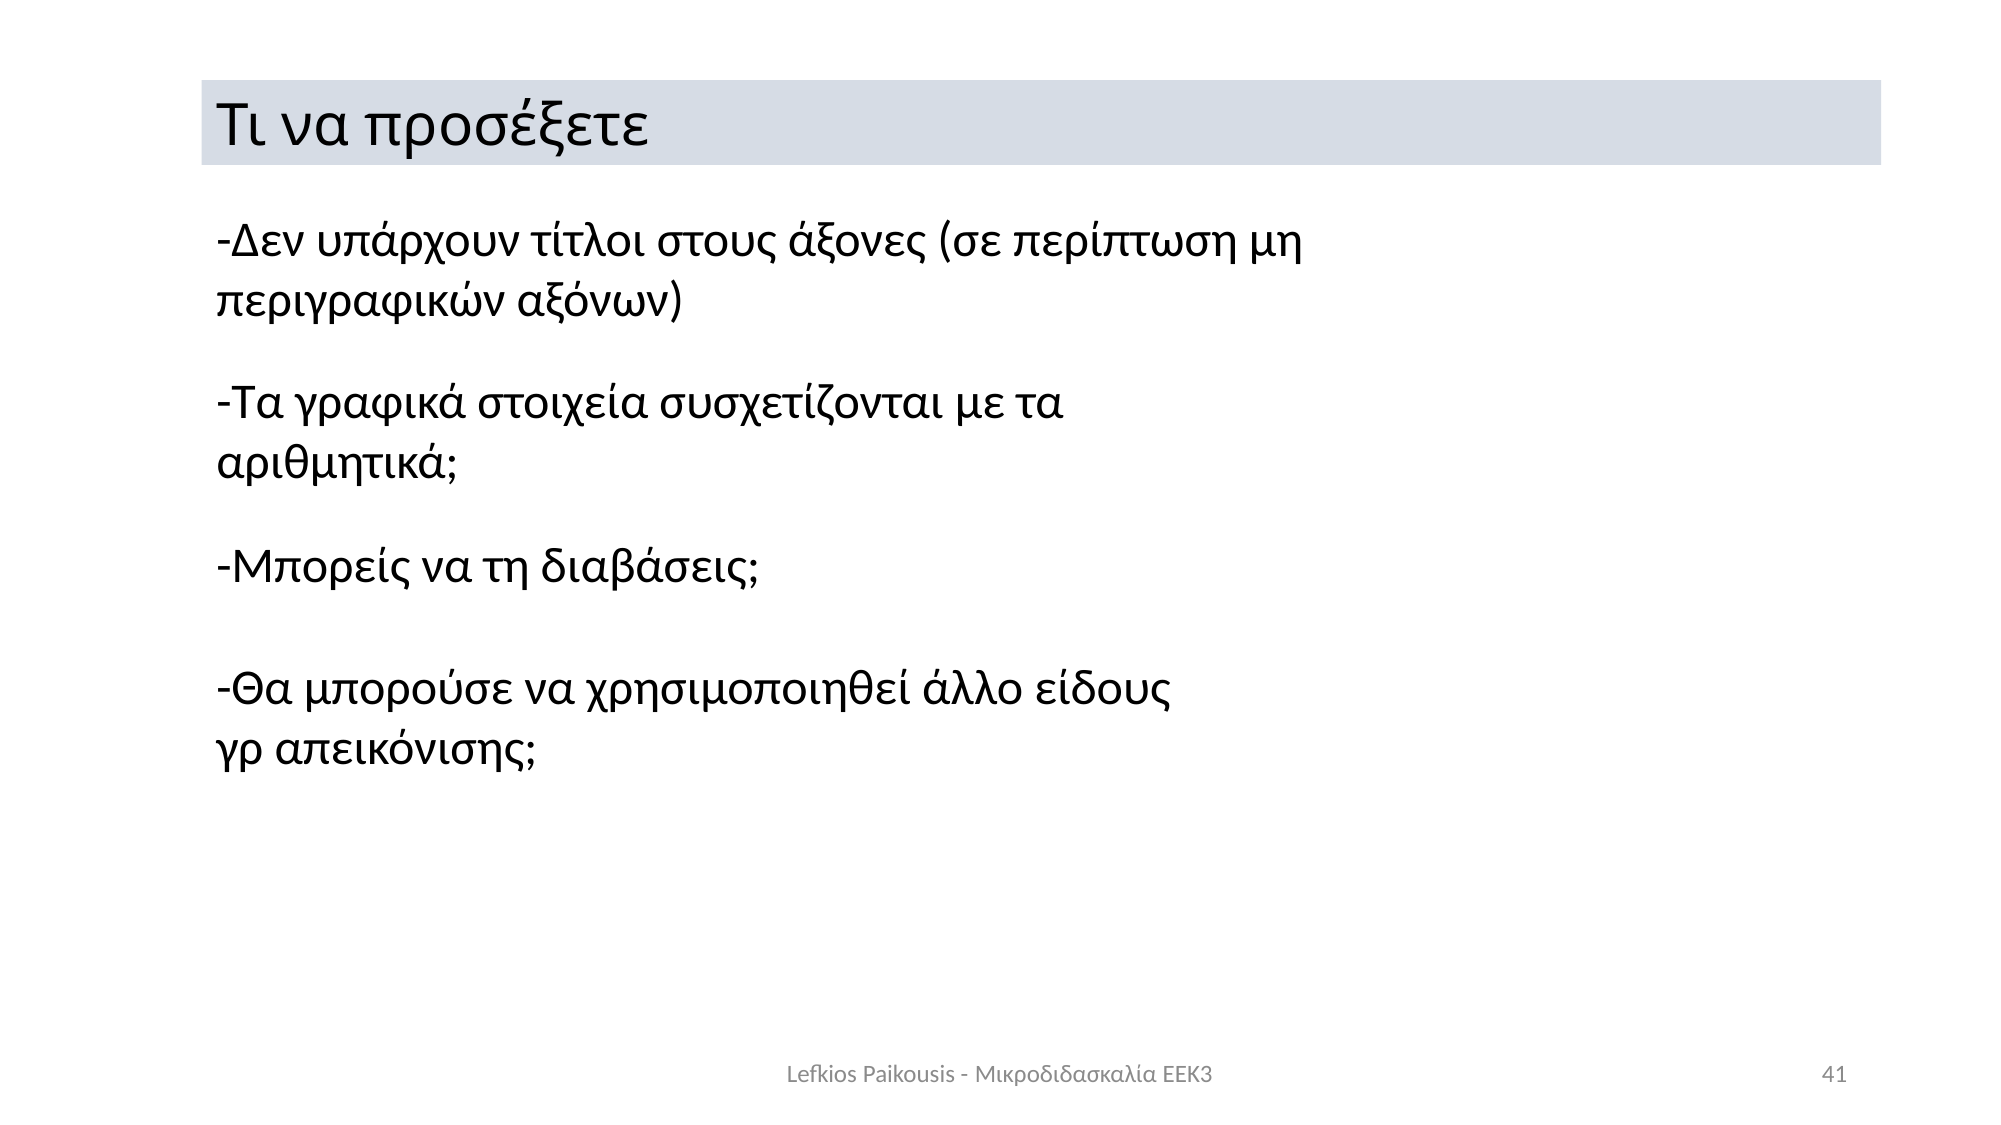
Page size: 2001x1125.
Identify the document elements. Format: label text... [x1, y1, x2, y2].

text_box -Τα γραφικά στοιχεία συσχετίζονται με τα αριθμητικά; [201, 360, 1202, 496]
text_box -Θα μπορούσε να χρησιμοποιηθεί άλλο είδους γρ απεικόνισης; [201, 647, 1202, 782]
footer Lefkios Paikousis - Μικροδιδασκαλία ΕΕΚ3 [662, 1042, 1338, 1103]
text_box -Μπορείς να τη διαβάσεις; [201, 524, 1202, 600]
text_box Τι να προσέξετε [201, 80, 1882, 165]
slide_number 41 [1412, 1042, 1863, 1103]
text_box -Δεν υπάρχουν τίτλοι στους άξονες (σε περίπτωση μη περιγραφικών αξόνων) [201, 199, 1402, 334]
